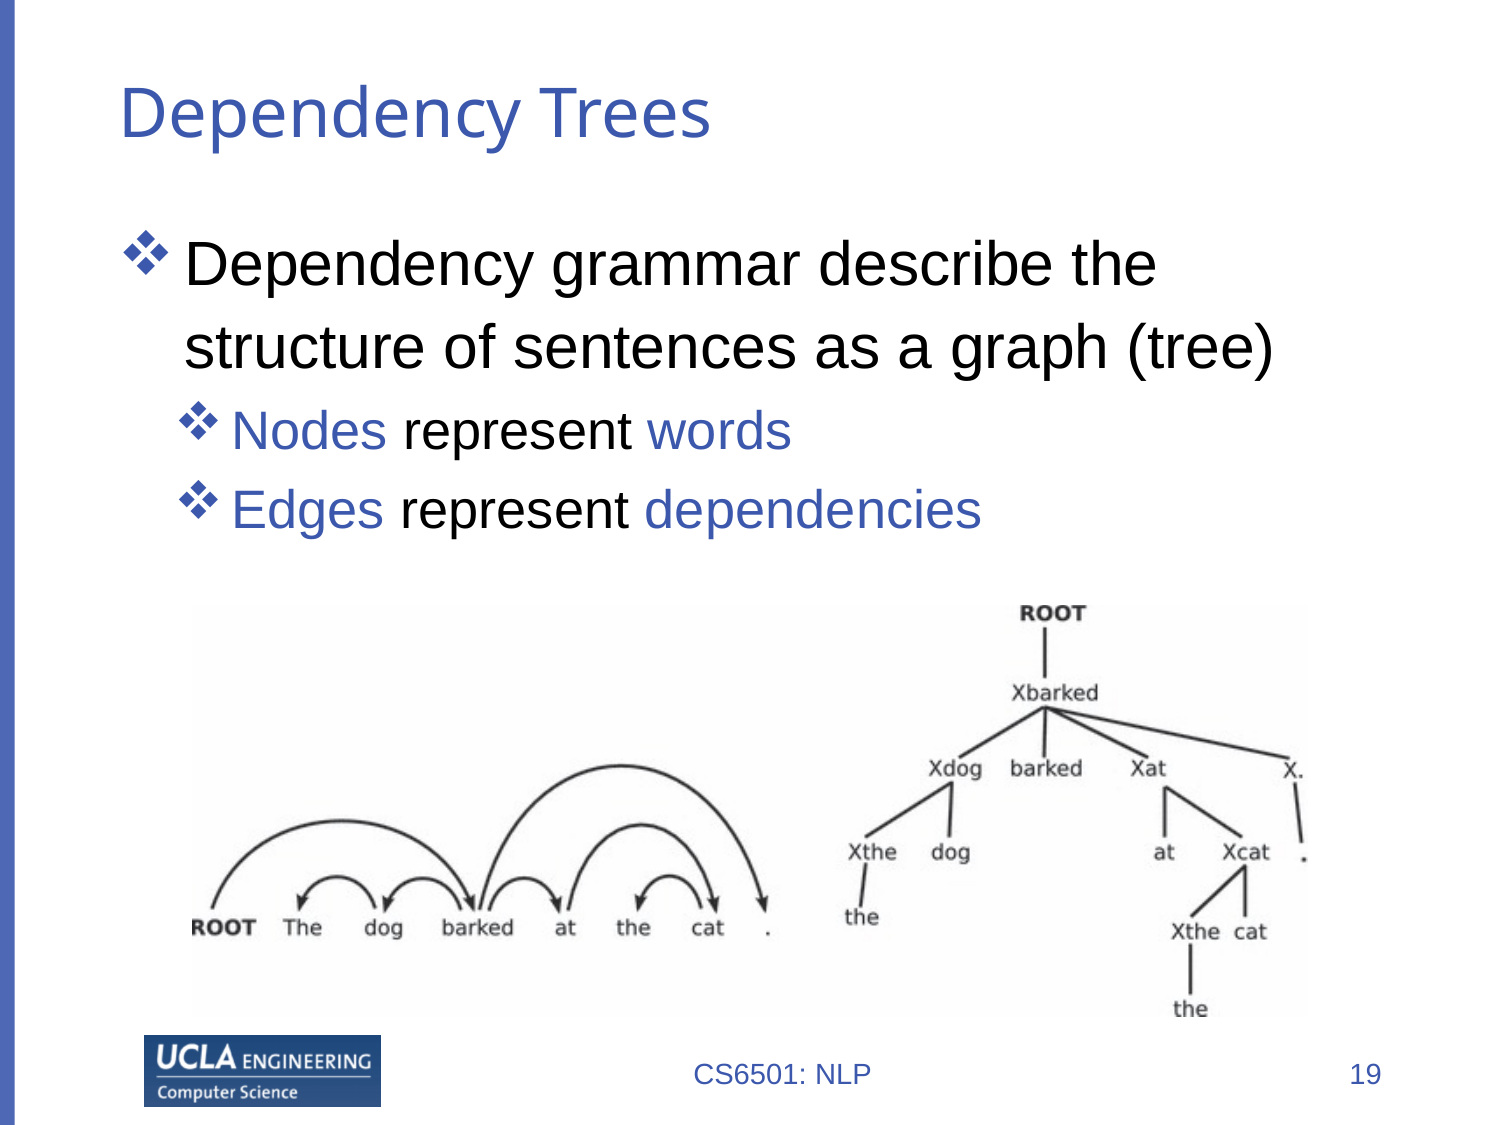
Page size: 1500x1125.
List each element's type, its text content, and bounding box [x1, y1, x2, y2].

picture [144, 1035, 381, 1107]
title Dependency Trees [103, 59, 1397, 171]
footer CS6501: NLP [496, 1042, 1069, 1103]
list Dependency grammar describe the structure of sentences as a graph (tree) Nodes represent words Edges represent dependencies [103, 208, 1397, 1014]
picture [192, 605, 1308, 1017]
slide_number 19 [1177, 1042, 1397, 1103]
